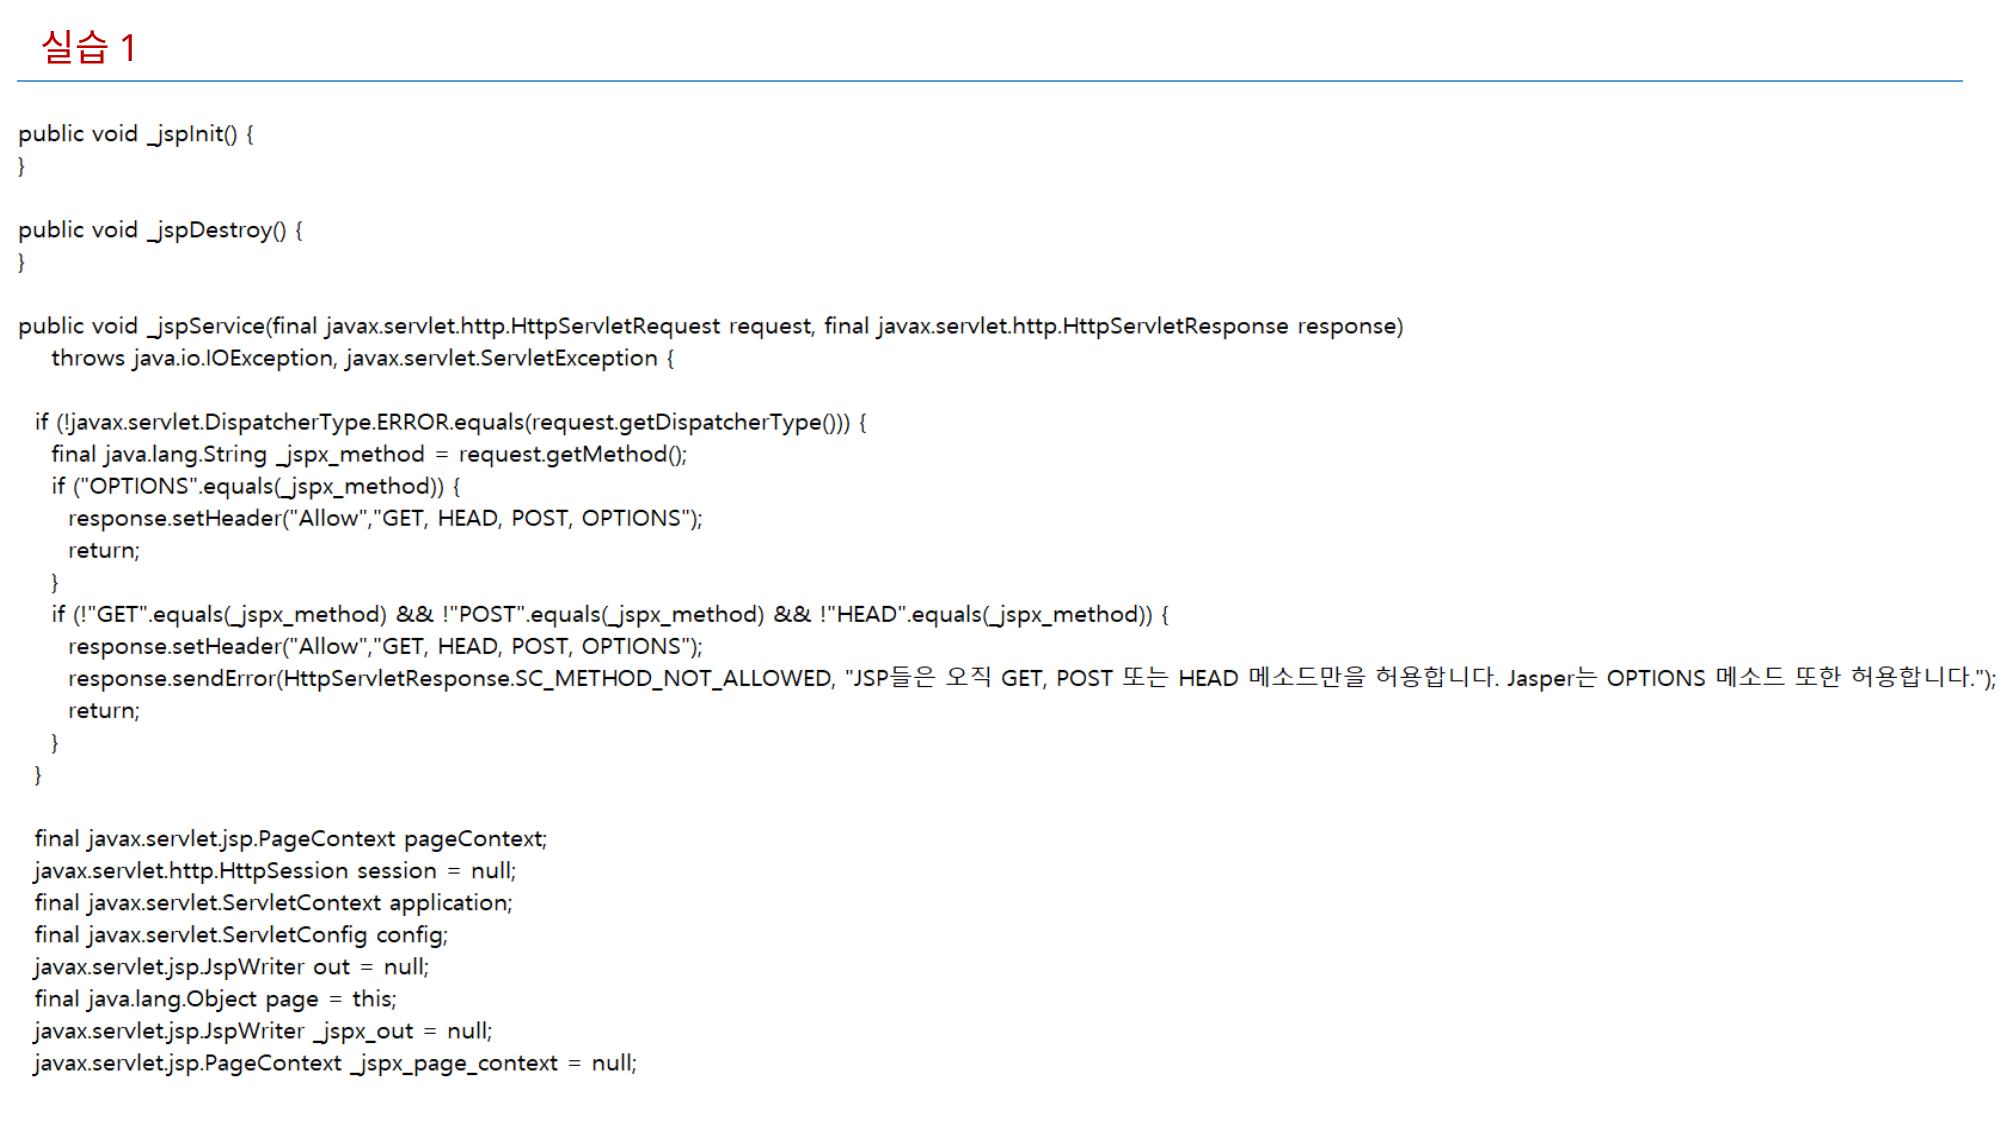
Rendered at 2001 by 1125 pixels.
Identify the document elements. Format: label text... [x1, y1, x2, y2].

text_box 실습1 [25, 16, 729, 77]
picture [0, 115, 2000, 1082]
